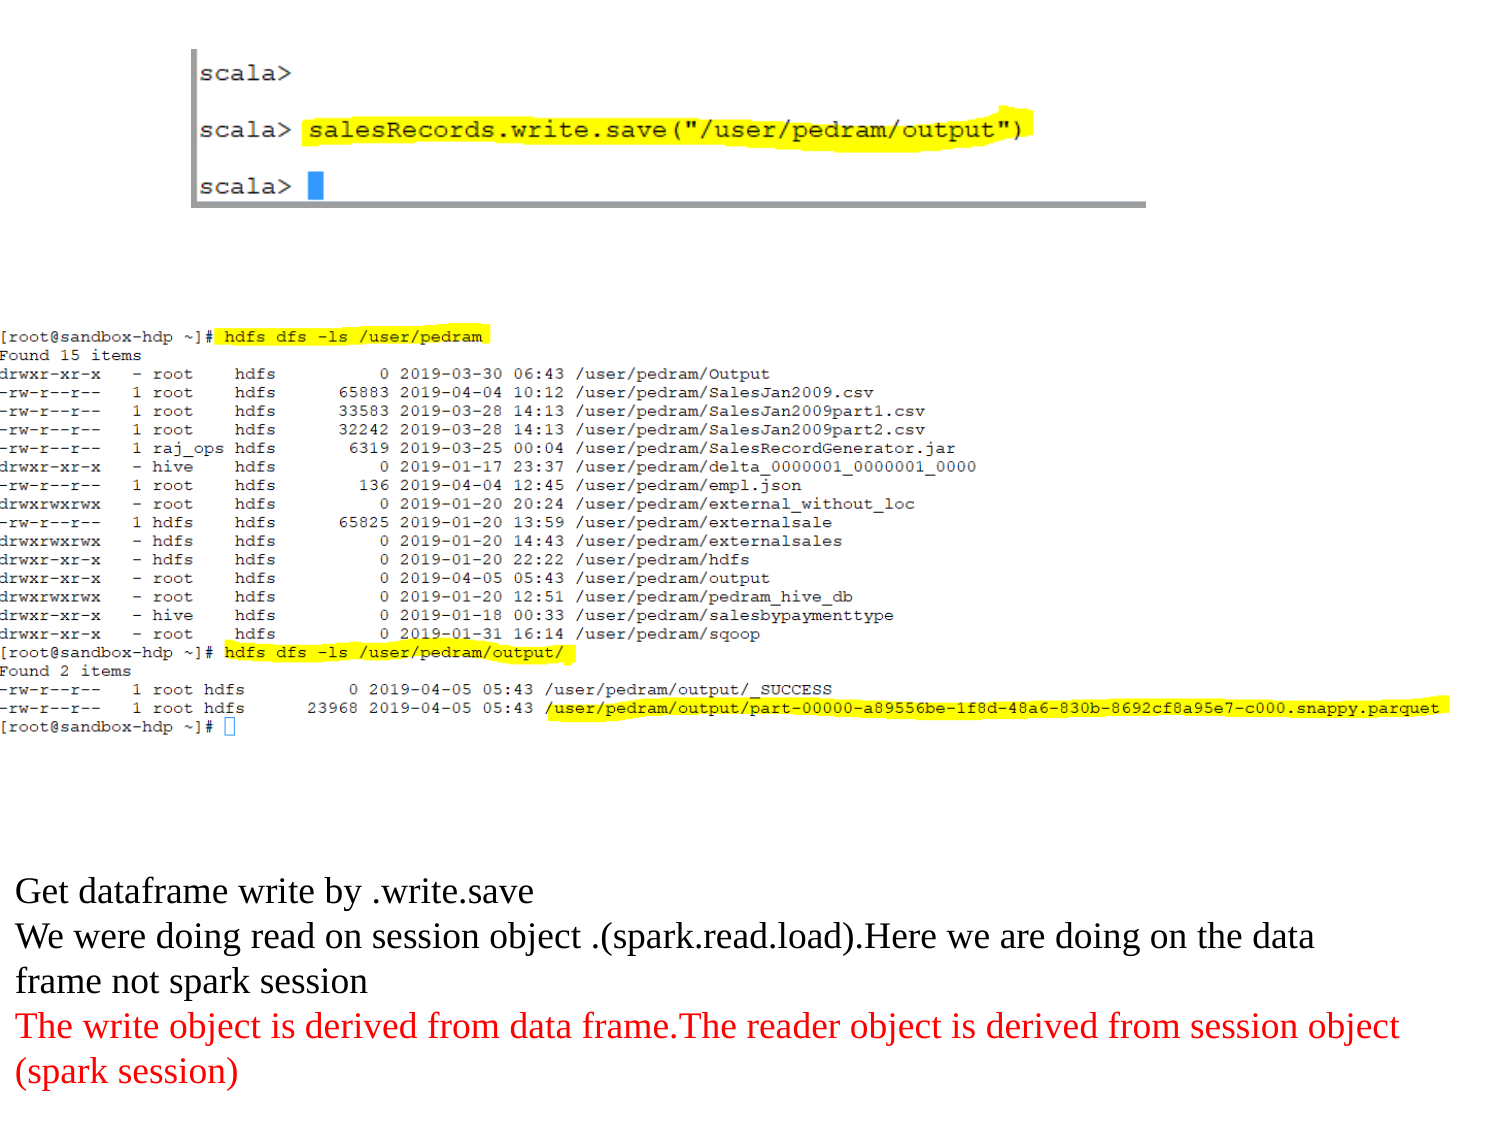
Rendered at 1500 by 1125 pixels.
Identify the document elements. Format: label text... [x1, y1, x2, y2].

text_box Get dataframe write by .write.save We were doing read on session object .(spark.read.load).Here we are doing on the data frame not spark session The write object is derived from data frame.The reader object is derived from session object (spark session) [0, 858, 1419, 1125]
picture [190, 49, 1147, 208]
picture [0, 323, 1500, 748]
